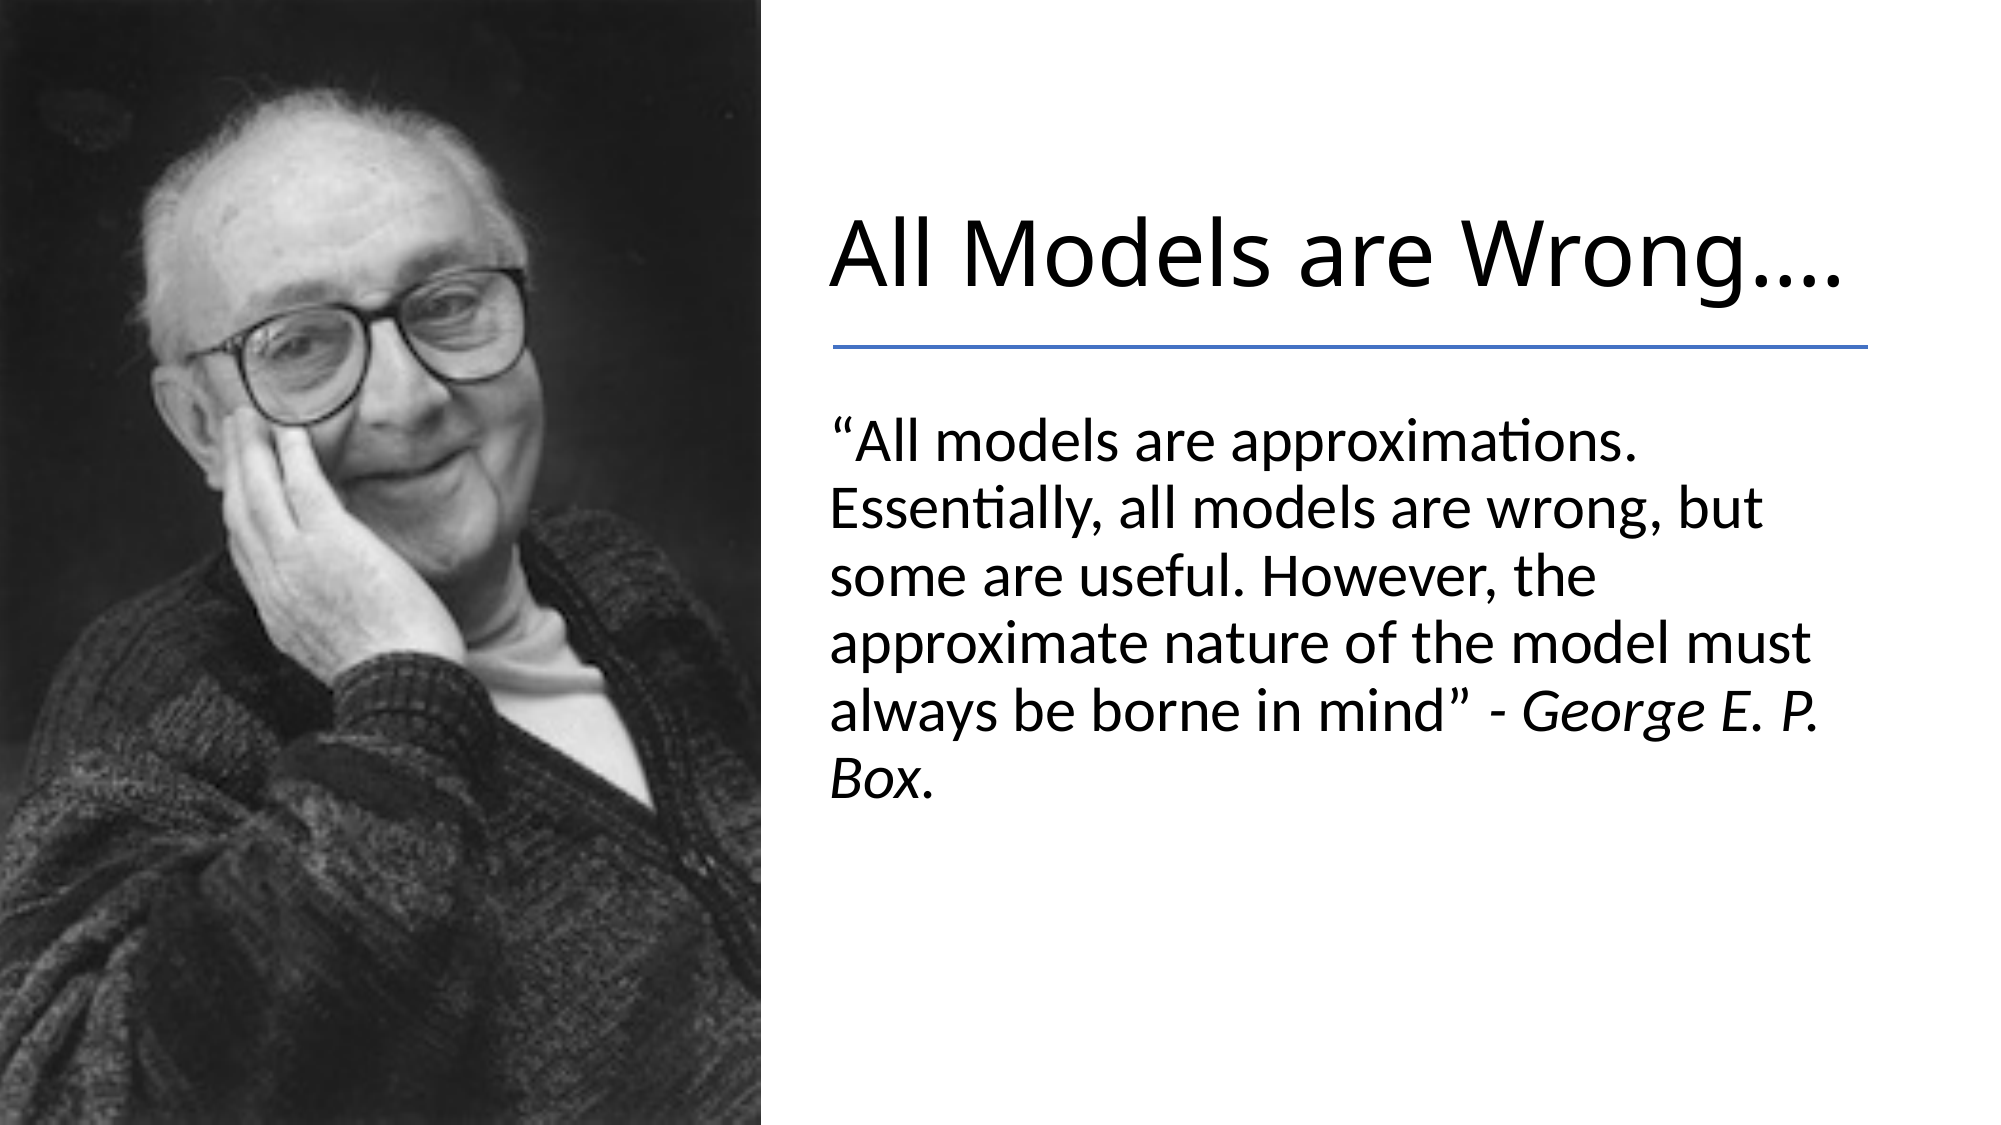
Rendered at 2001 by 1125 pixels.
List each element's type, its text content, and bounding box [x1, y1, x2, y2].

title All Models are Wrong…. [814, 103, 1895, 315]
list “All models are approximations. Essentially, all models are wrong, but some are useful. However, the approximate nature of the model must always be borne in mind” - George E. P. Box. [814, 399, 1895, 1021]
picture [0, 0, 761, 1125]
